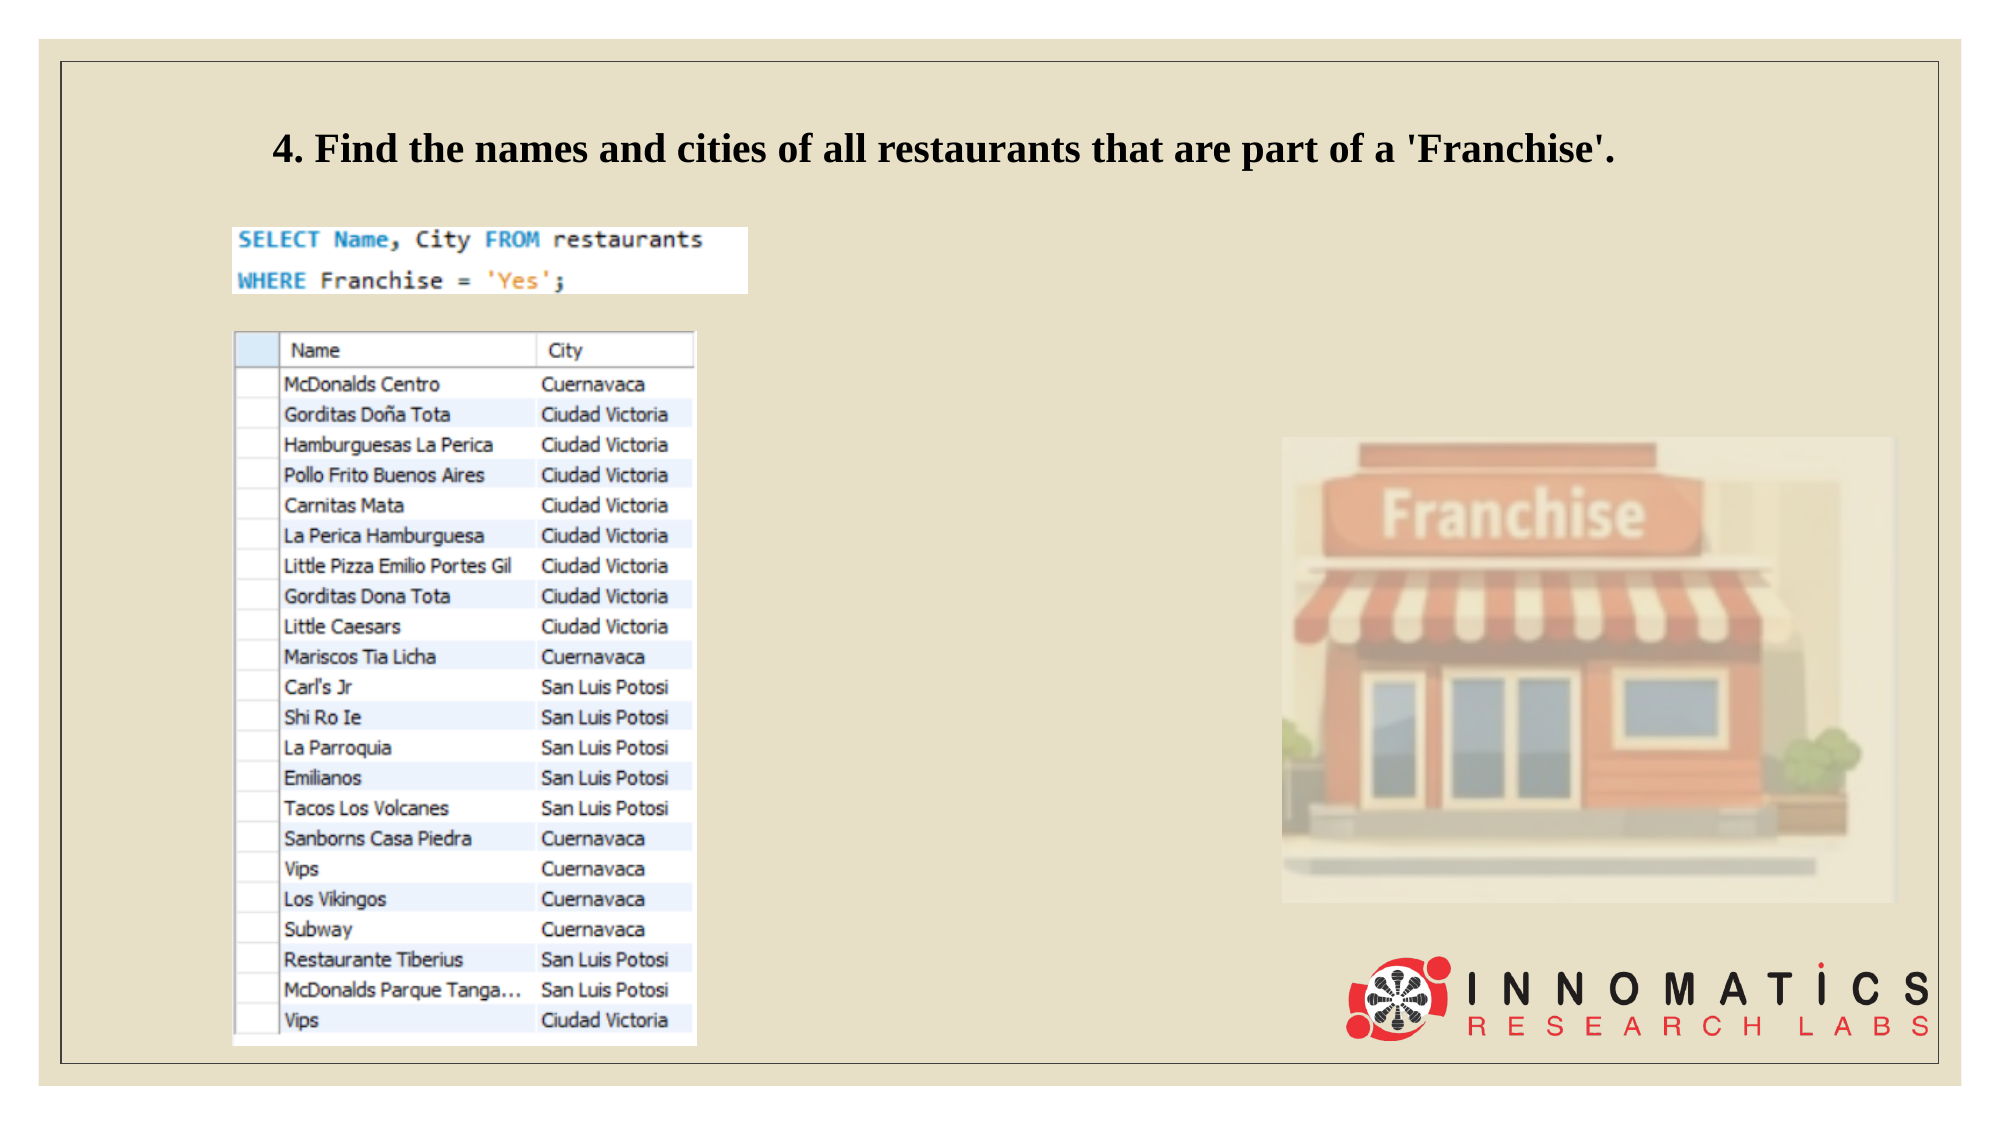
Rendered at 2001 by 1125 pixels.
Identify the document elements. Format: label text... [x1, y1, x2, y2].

picture [1282, 437, 1899, 903]
picture [1346, 956, 1928, 1041]
text_box 4. Find the names and cities of all restaurants that are part of a 'Franchise'. [258, 112, 1656, 178]
picture [232, 331, 697, 1047]
picture [232, 227, 748, 294]
